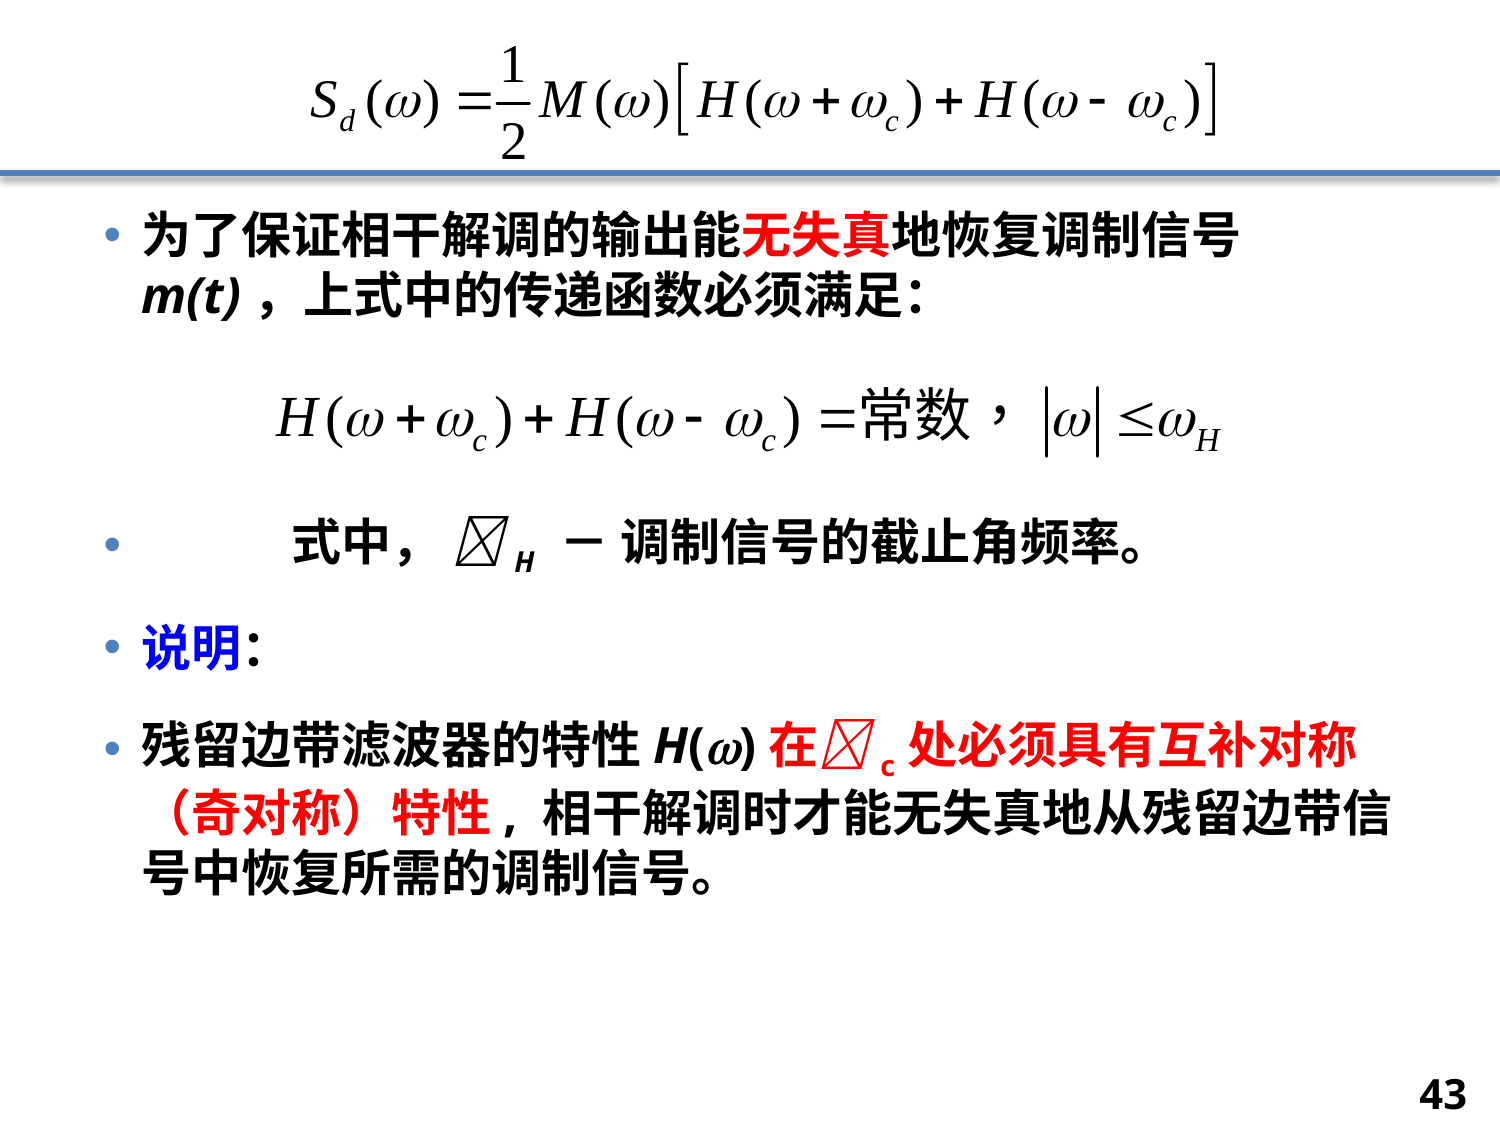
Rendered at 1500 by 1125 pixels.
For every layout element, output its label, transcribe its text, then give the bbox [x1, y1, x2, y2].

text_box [265, 373, 1235, 471]
list 为了保证相干解调的输出能无失真地恢复调制信号m(t)，上式中的传递函数必须满足： 式中， H － 调制信号的截止角频率。 说明： 残留边带滤波器的特性H()在c处必须具有互补对称（奇对称）特性, 相干解调时才能无失真地从残留边带信号中恢复所需的调制信号。 [88, 542, 1412, 1024]
list 为了保证相干解调的输出能无失真地恢复调制信号m(t)，上式中的传递函数必须满足： 式中， H － 调制信号的截止角频率。 说明： 残留边带滤波器的特性H()在c处必须具有互补对称（奇对称）特性, 相干解调时才能无失真地从残留边带信号中恢复所需的调制信号。 [88, 196, 1412, 541]
slide_number 43 [1379, 1075, 1483, 1118]
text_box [300, 30, 1230, 172]
